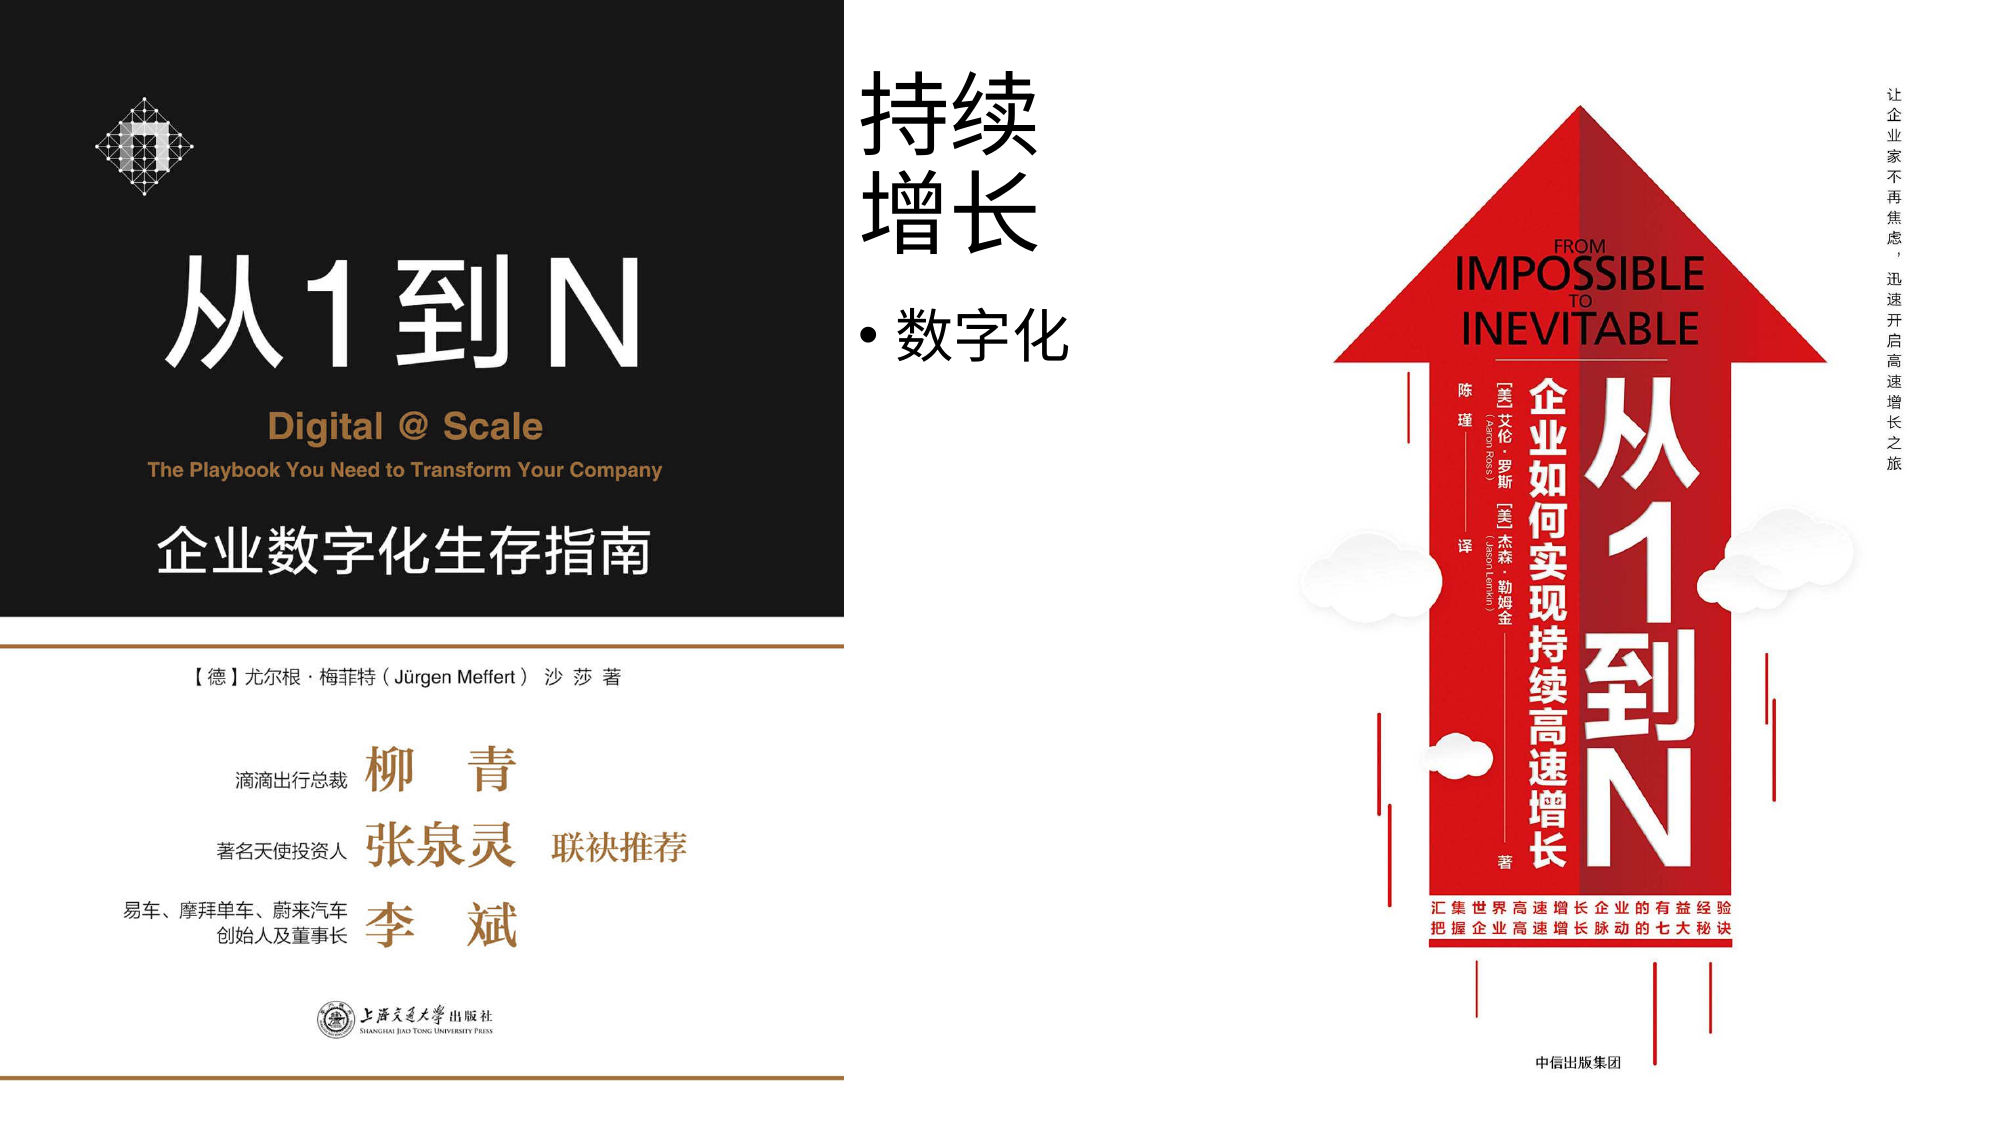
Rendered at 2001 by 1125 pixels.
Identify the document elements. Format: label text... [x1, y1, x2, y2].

picture [1156, 0, 2000, 1125]
picture [0, 0, 844, 1125]
title 持续增长 [844, 59, 1144, 278]
list 数字化 [844, 299, 1156, 1014]
